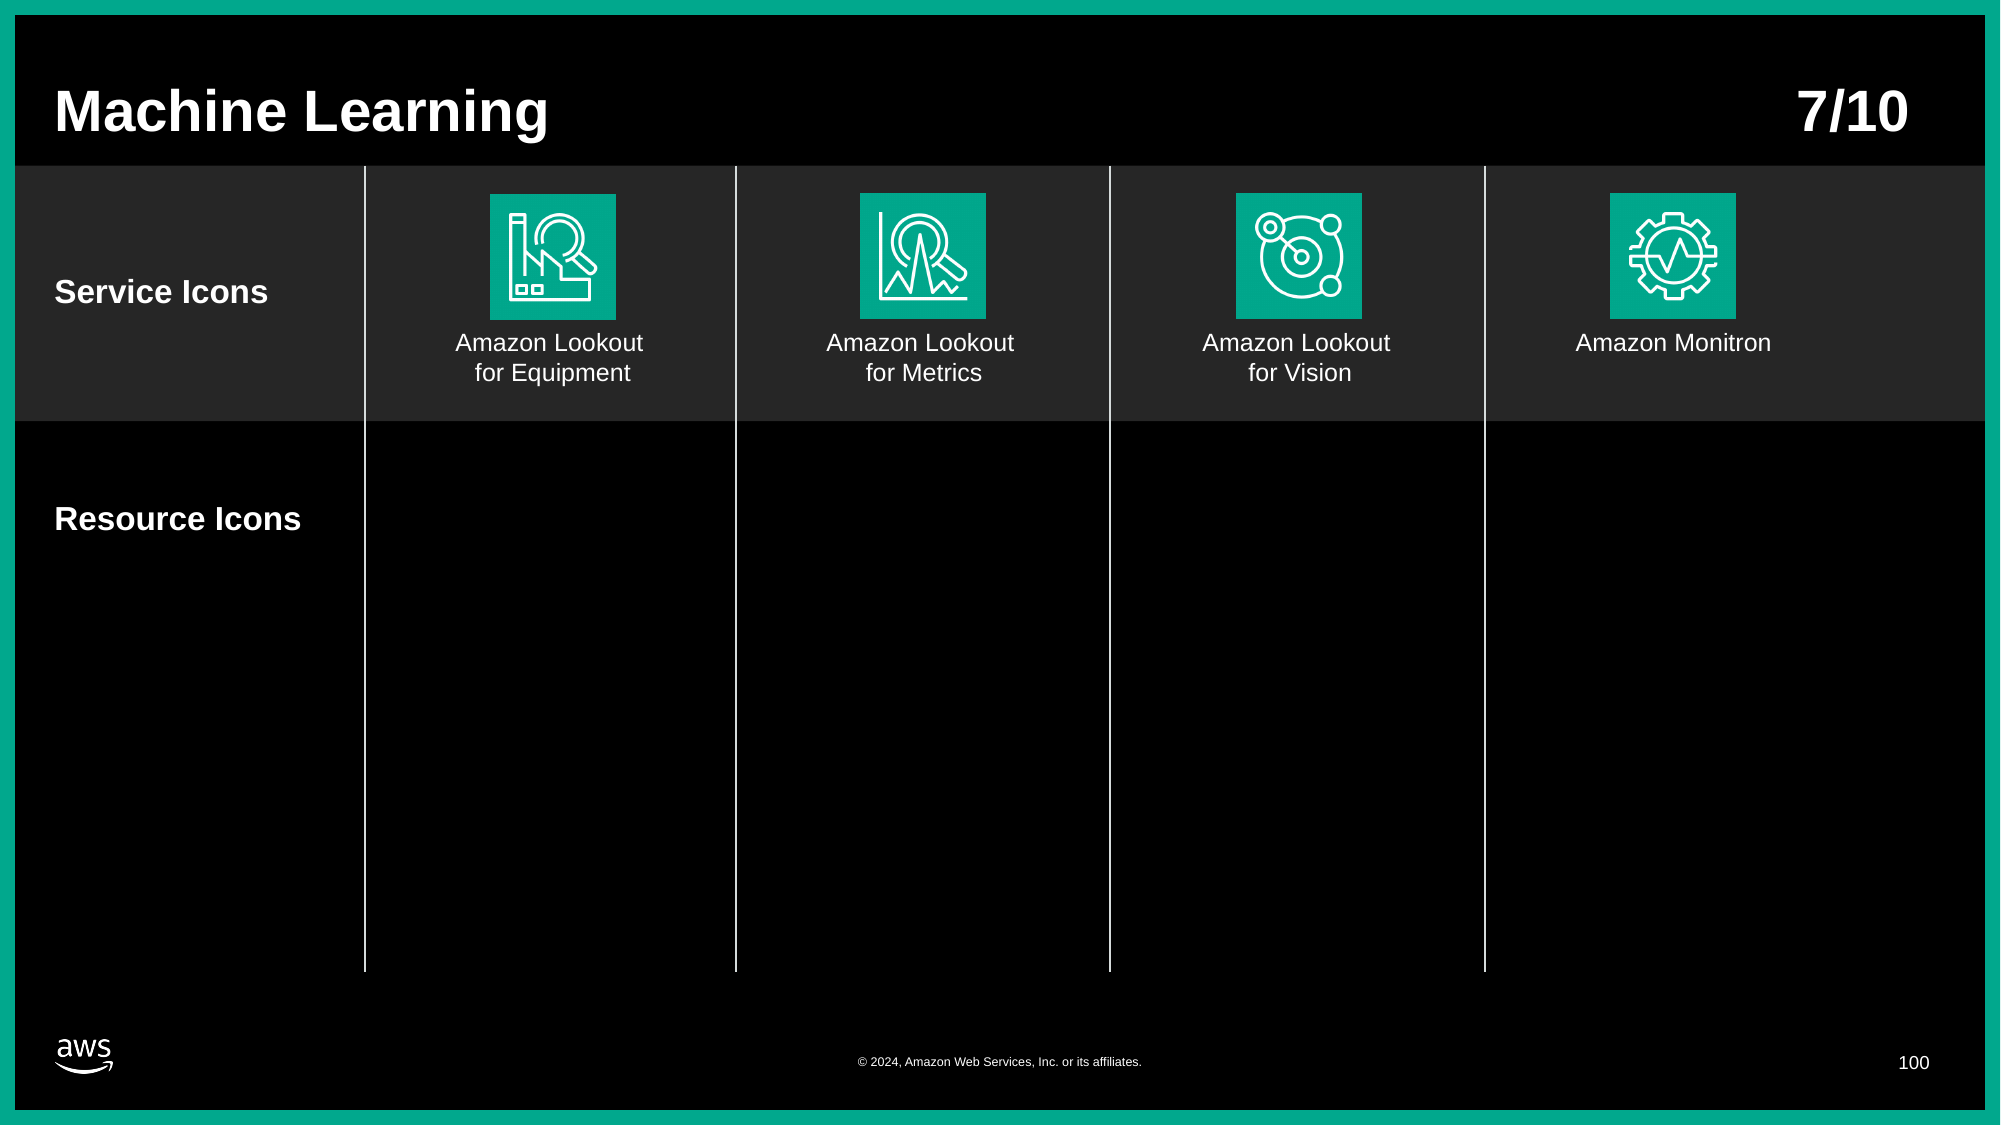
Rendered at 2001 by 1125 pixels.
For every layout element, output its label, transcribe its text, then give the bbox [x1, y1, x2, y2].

picture [860, 193, 986, 319]
text_box Amazon Lookout for Metrics [736, 319, 1109, 394]
slide_number 100 [1494, 1031, 1945, 1092]
title Machine Learning 7/10 [39, 59, 1945, 166]
picture [1610, 193, 1736, 319]
text_box Amazon Lookout for Vision [1113, 319, 1484, 394]
text_box Amazon Monitron [1493, 319, 1855, 364]
picture [55, 1039, 113, 1074]
picture [1236, 193, 1362, 319]
picture [490, 194, 616, 320]
text_box Amazon Lookout for Equipment [369, 319, 735, 394]
footer © 2024, Amazon Web Services, Inc. or its affiliates. [662, 1031, 1338, 1092]
